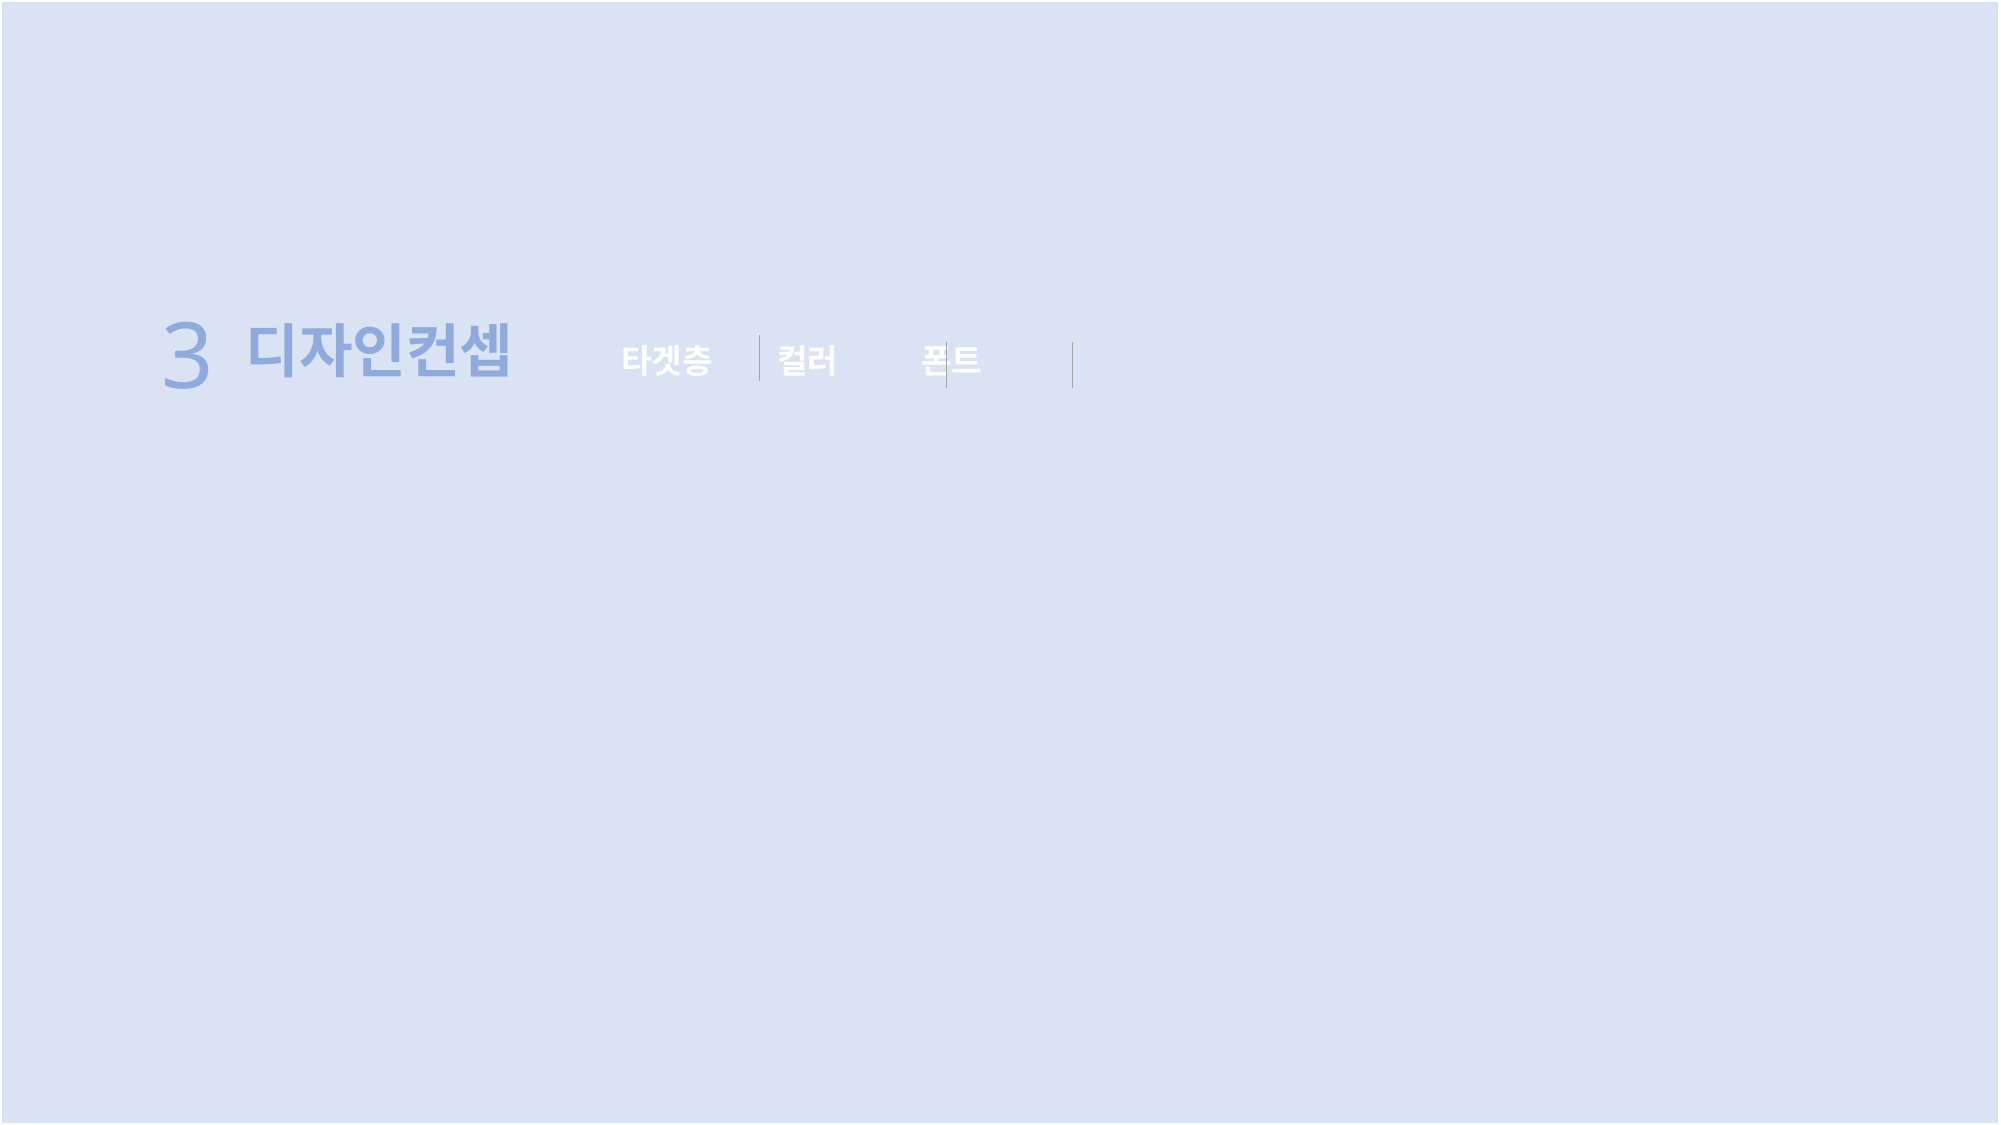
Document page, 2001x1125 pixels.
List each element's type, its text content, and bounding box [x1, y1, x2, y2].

text_box 디자인컨셉 [230, 306, 577, 392]
text_box [0, 0, 2000, 1125]
text_box 3 [146, 281, 972, 417]
text_box 타겟층 컬러 폰트 [583, 332, 1867, 388]
